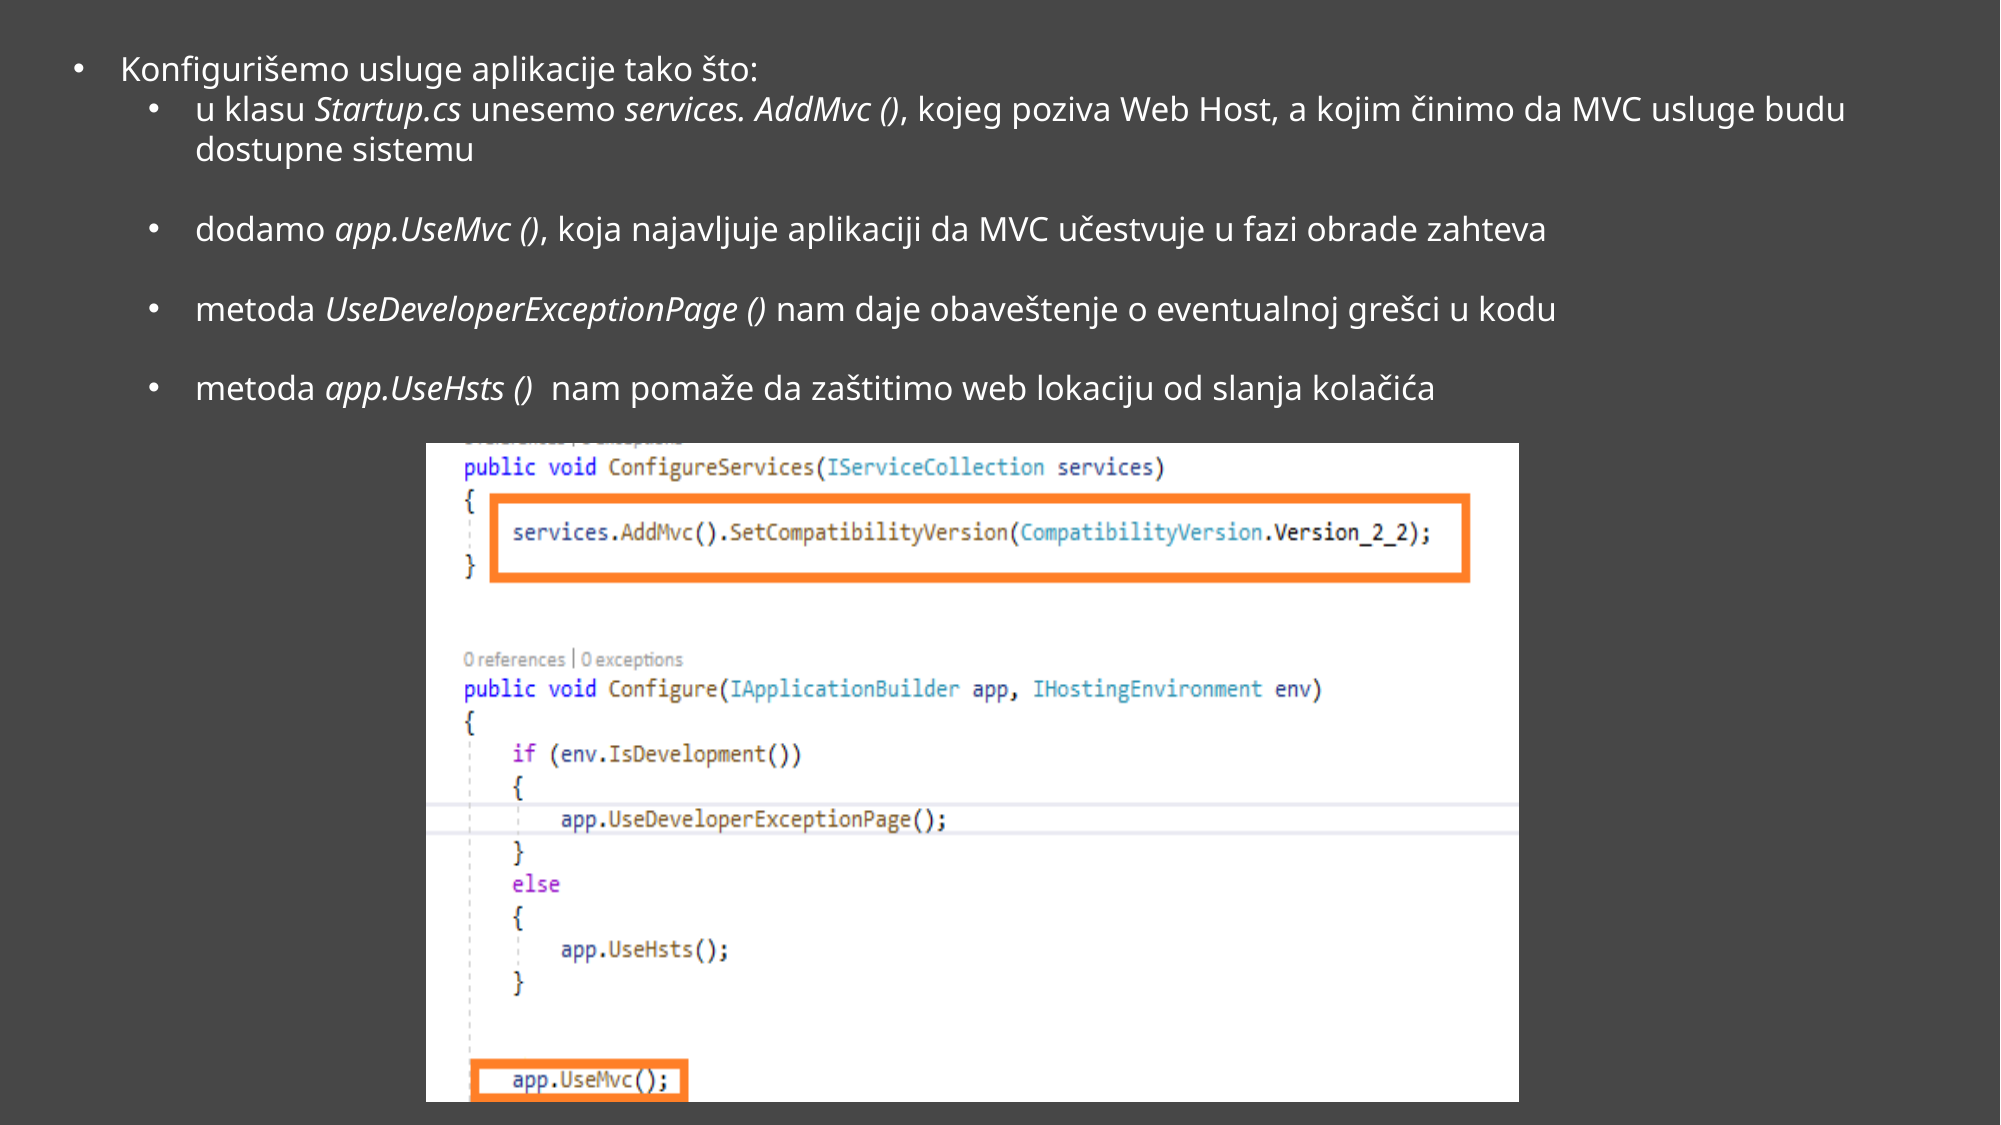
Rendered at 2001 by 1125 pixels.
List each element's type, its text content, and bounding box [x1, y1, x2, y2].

picture [426, 443, 1519, 1102]
text_box Konfigurišemo usluge aplikacije tako što: u klasu Startup.cs unesemo services. AddMvc (), kojeg poziva Web Host, a kojim činimo da MVC usluge budu dostupne sistemu dodamo app.UseMvc (), koja najavljuje aplikaciji da MVC učestvuje u fazi obrade zahteva metoda UseDeveloperExceptionPage () nam daje obaveštenje o eventualnoj grešci u kodu metoda app.UseHsts () nam pomaže da zaštitimo web lokaciju od slanja kolačića [58, 40, 1932, 520]
